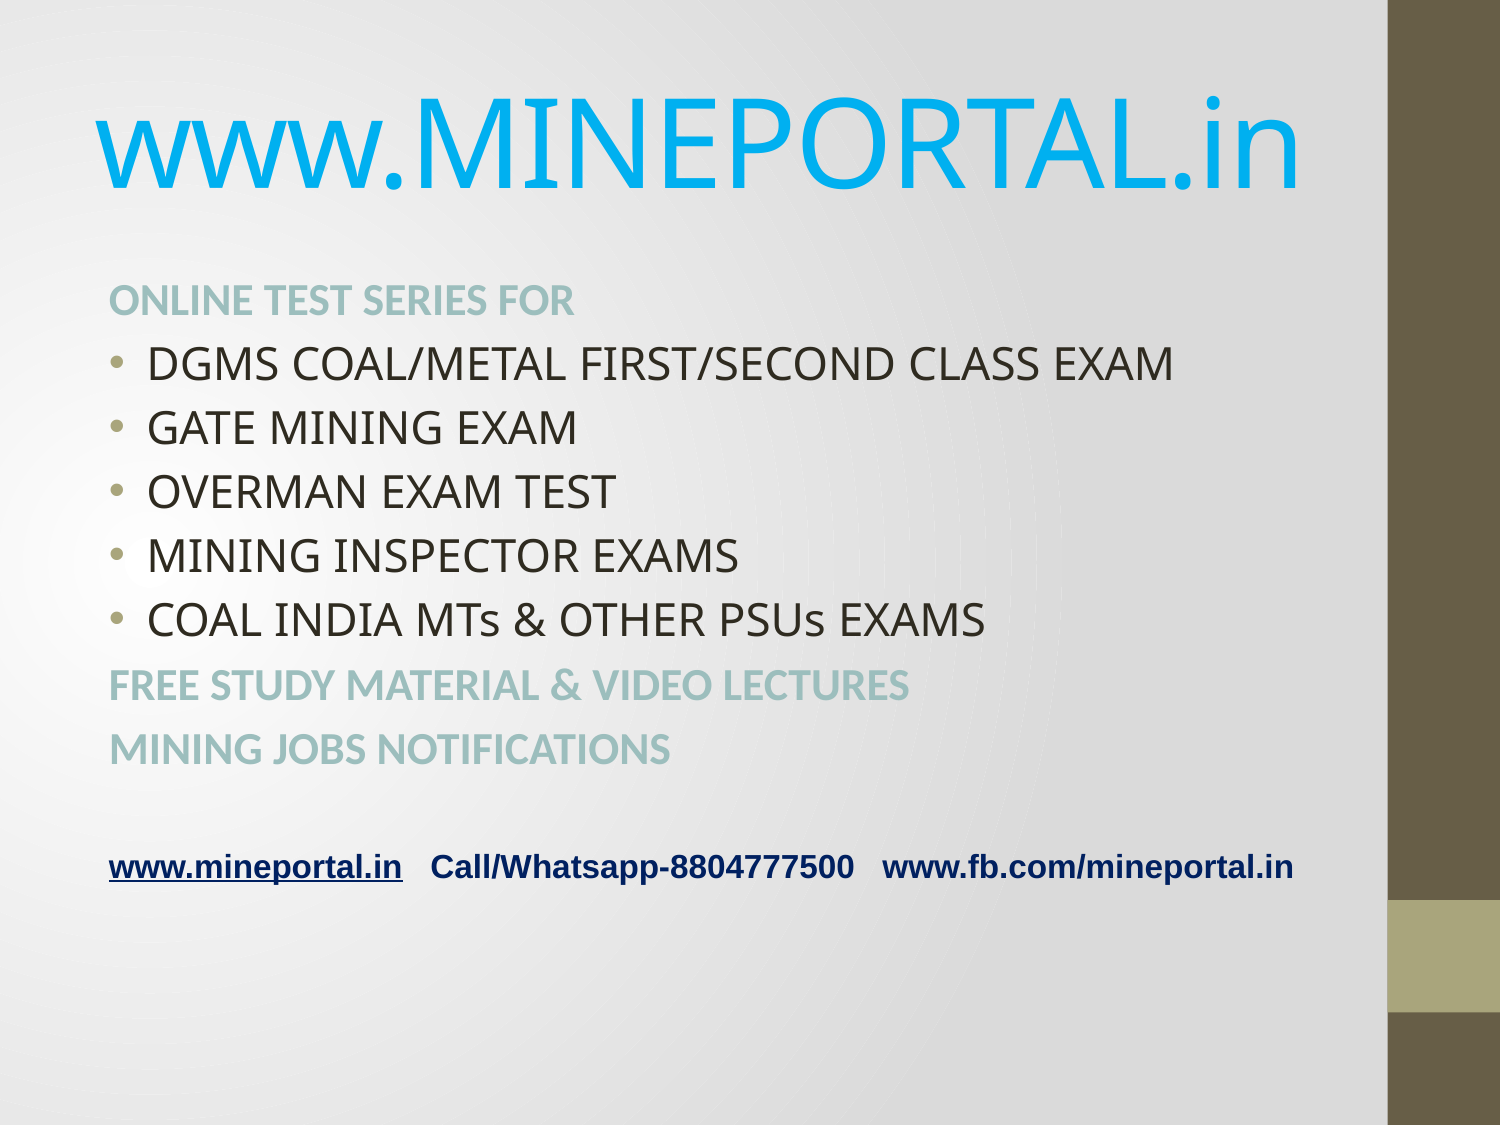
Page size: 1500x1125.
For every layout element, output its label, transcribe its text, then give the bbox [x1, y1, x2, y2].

title www.MINEPORTAL.in [75, 45, 1325, 233]
list ONLINE TEST SERIES FOR DGMS COAL/METAL FIRST/SECOND CLASS EXAM GATE MINING EXAM OVERMAN EXAM TEST MINING INSPECTOR EXAMS COAL INDIA MTs & OTHER PSUs EXAMS FREE STUDY MATERIAL & VIDEO LECTURES MINING JOBS NOTIFICATIONS www.mineportal.in Call/Whatsapp-8804777500 www.fb.com/mineportal.in [75, 262, 1325, 1050]
